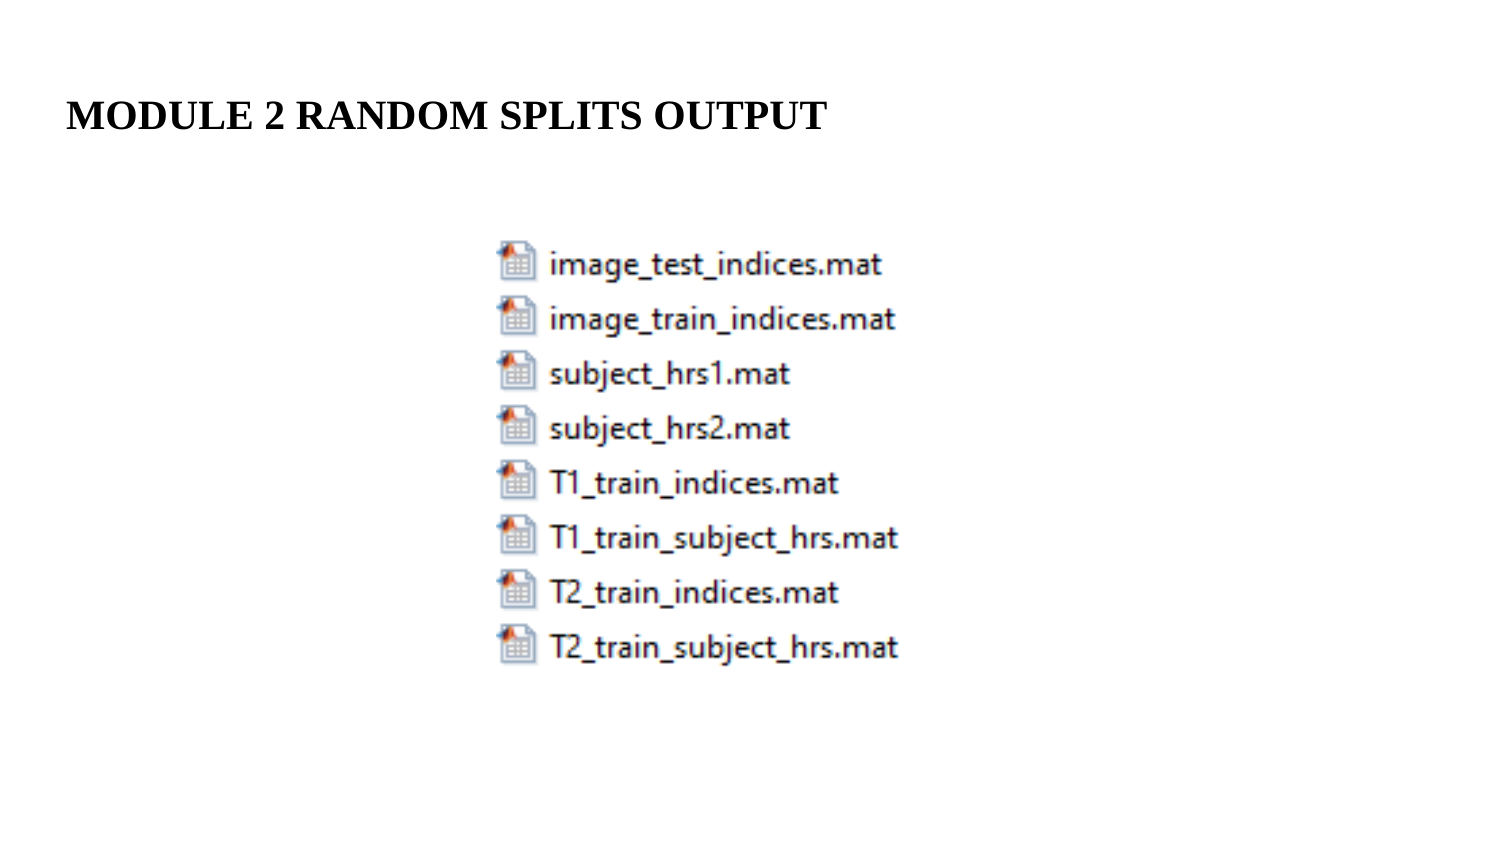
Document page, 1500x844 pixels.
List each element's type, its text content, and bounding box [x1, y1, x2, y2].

title MODULE 2 RANDOM SPLITS OUTPUT [51, 72, 1449, 167]
picture [496, 239, 934, 682]
